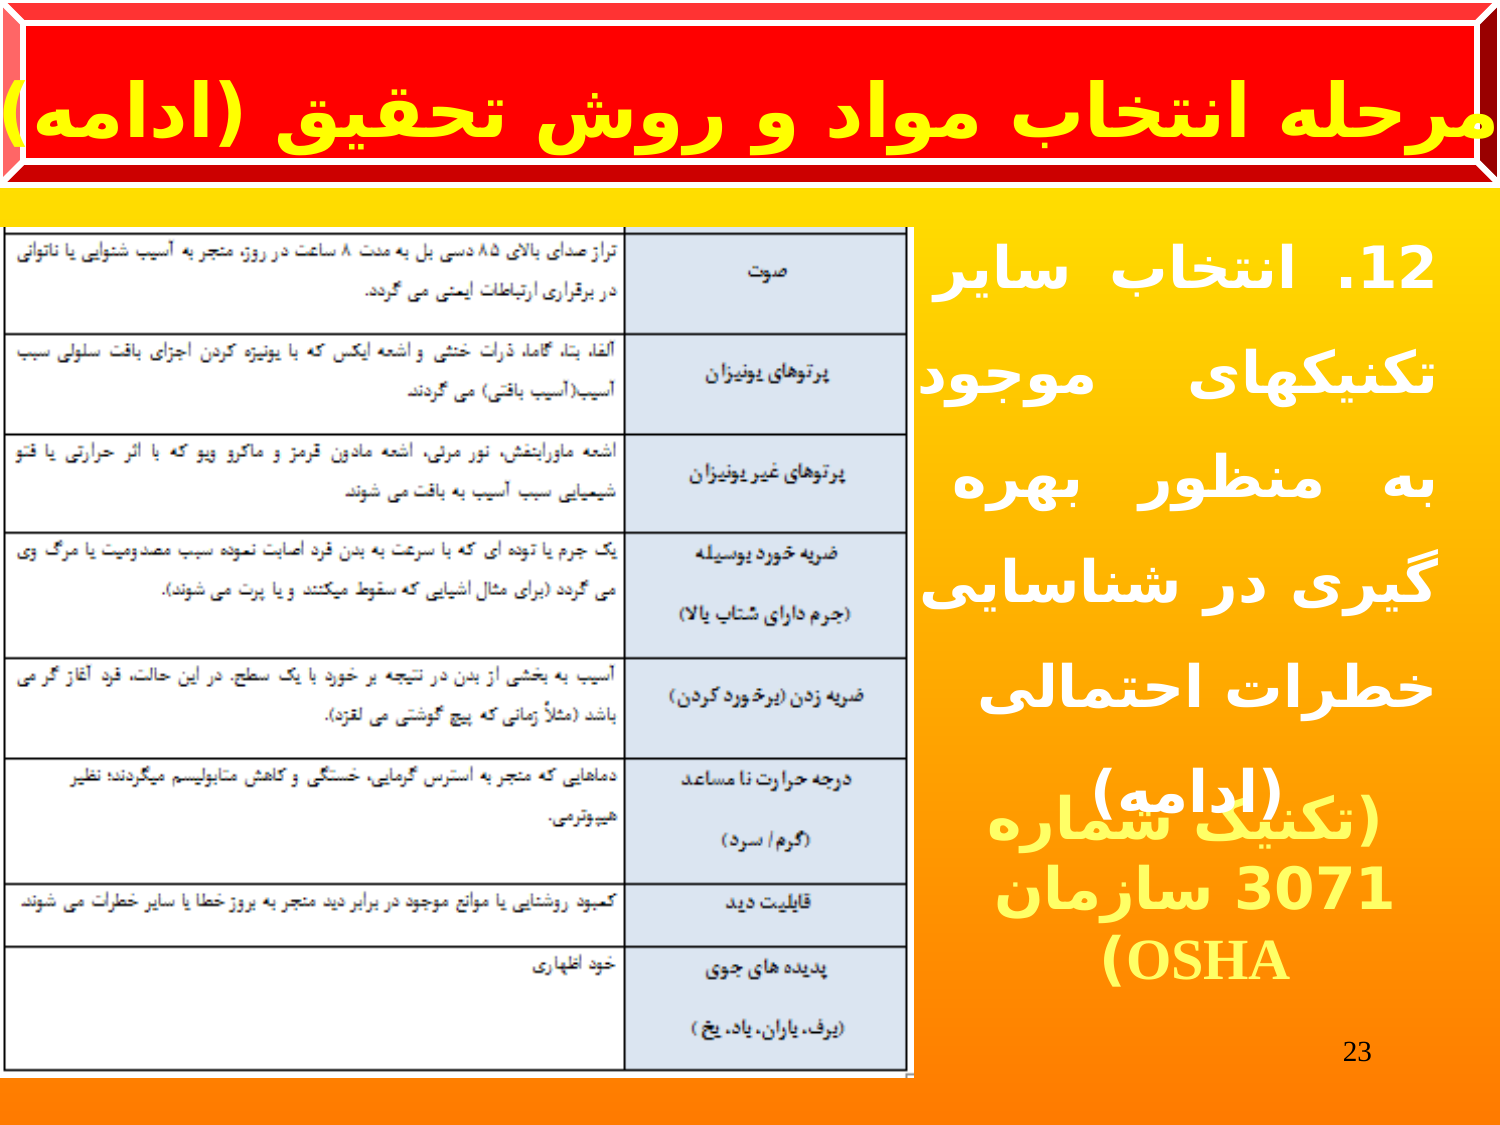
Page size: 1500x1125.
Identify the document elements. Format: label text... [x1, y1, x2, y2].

text_box مرحله انتخاب مواد و روش تحقیق (ادامه) [0, 0, 1500, 185]
slide_number 23 [1074, 1024, 1388, 1101]
text_box 3. عناوين مجموعه راهنما و مقررات [0, 0, 24, 184]
picture [0, 227, 915, 1079]
text_box (تکنیک شماره 3071 سازمان OSHA) [925, 773, 1465, 1032]
text_box 12. انتخاب سایر تکنیکهای موجود به منظور بهره گیری در شناسایی خطرات احتمالی (ادامه) [902, 187, 1454, 832]
slide_number 51 [2, 0, 1498, 23]
